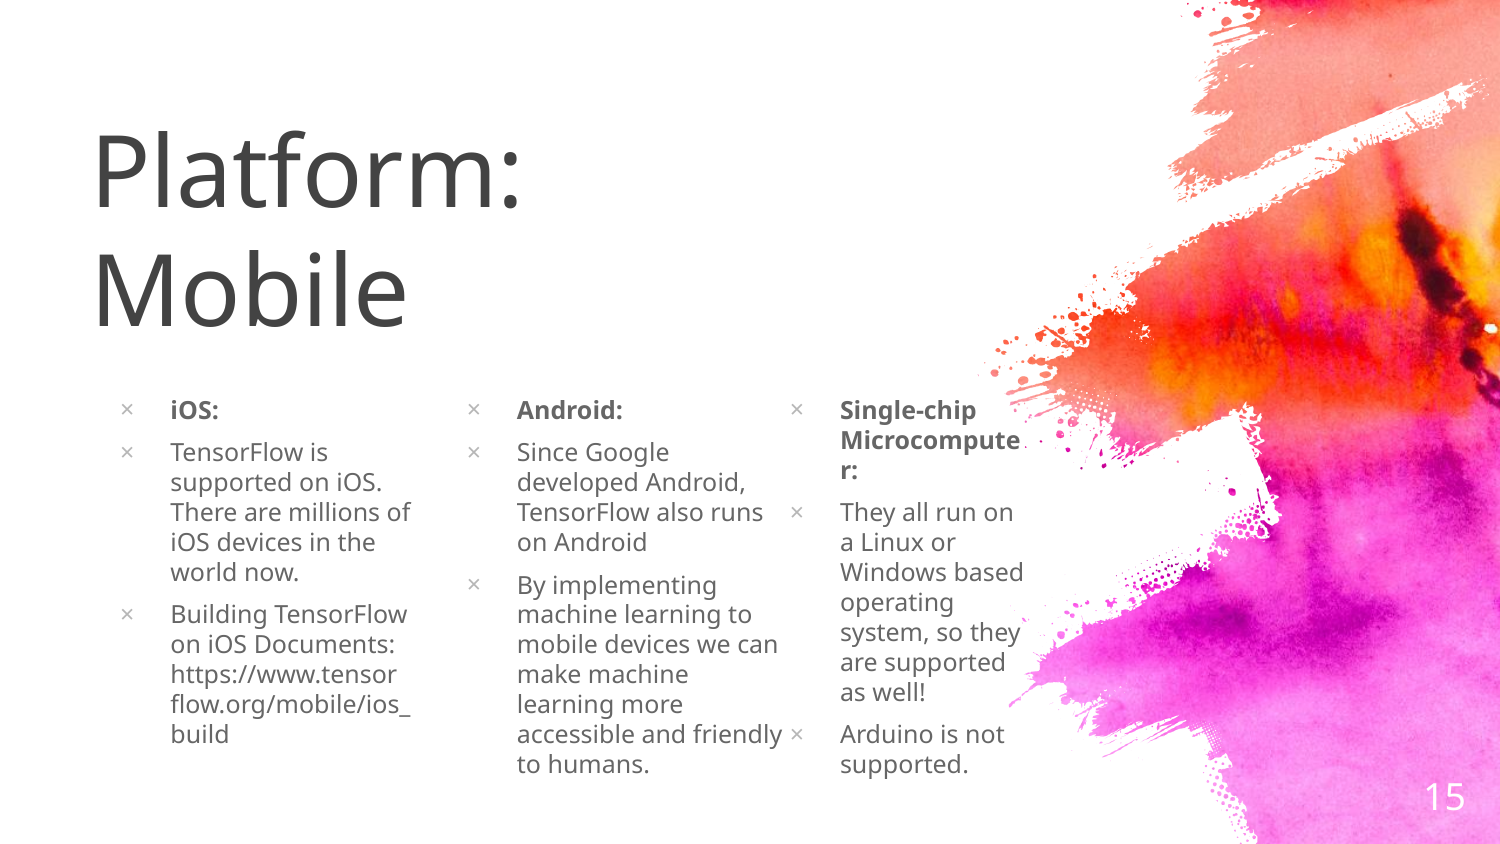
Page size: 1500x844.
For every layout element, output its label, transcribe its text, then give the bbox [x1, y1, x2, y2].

list iOS: TensorFlow is supported on iOS. There are millions of iOS devices in the world now. Building TensorFlow on iOS Documents: https://www.tensorflow.org/mobile/ios_build [80, 379, 426, 808]
slide_number 15 [1391, 766, 1482, 832]
list Android: Since Google developed Android, TensorFlow also runs on Android By implementing machine learning to mobile devices we can make machine learning more accessible and friendly to humans. [426, 379, 750, 808]
picture [0, 0, 1500, 844]
text_box Single-chip Microcomputer: They all run on a Linux or Windows based operating system, so they are supported as well! Arduino is not supported. [750, 379, 1045, 808]
title Platform: Mobile [75, 221, 980, 362]
